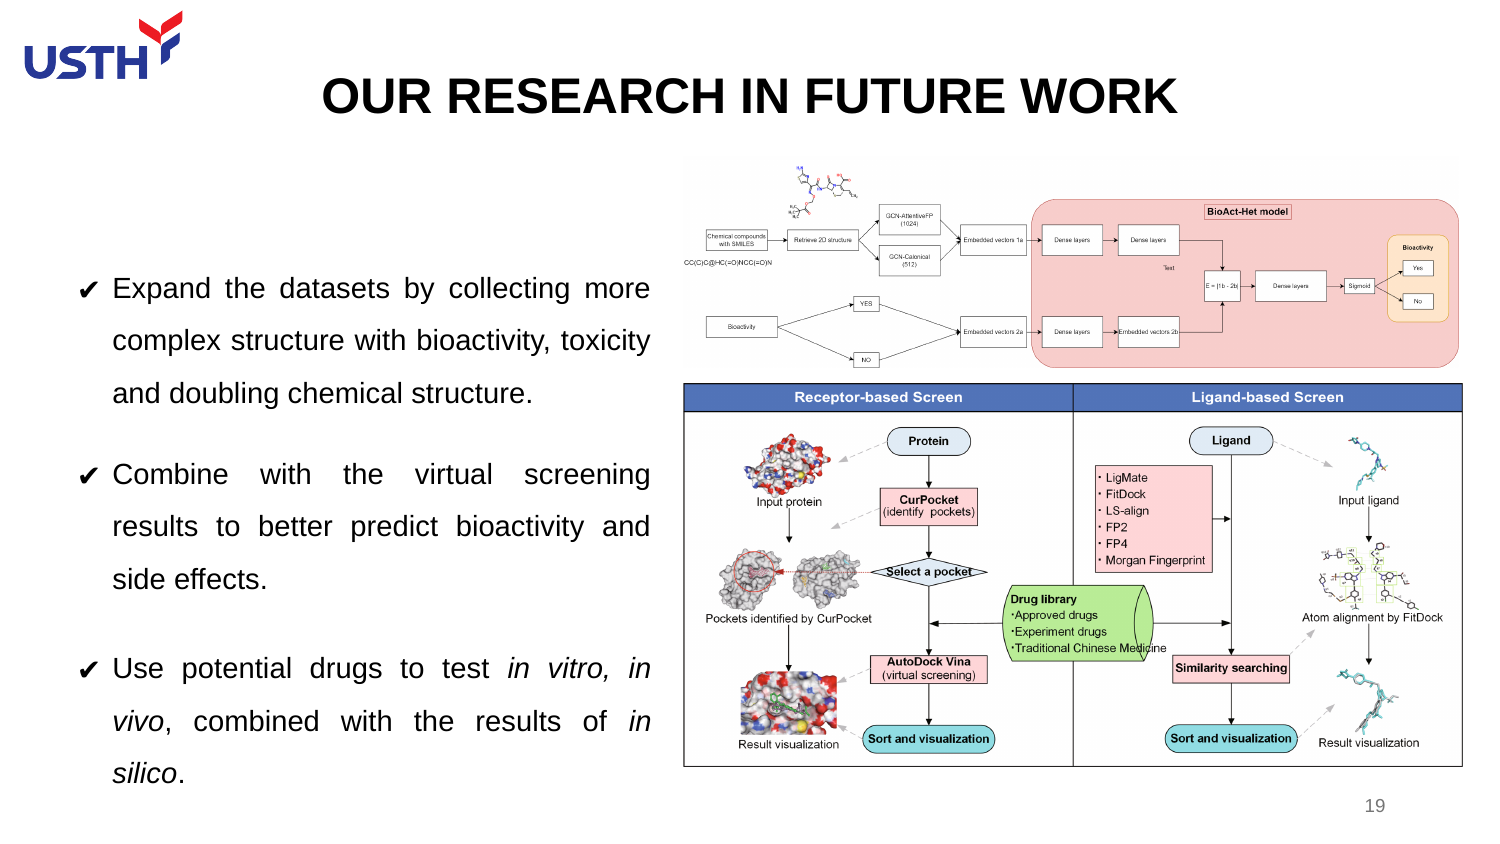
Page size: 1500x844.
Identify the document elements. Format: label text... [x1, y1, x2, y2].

text_box Expand the datasets by collecting more complex structure with bioactivity, toxicity and doubling chemical structure. [65, 246, 663, 397]
text_box Combine with the virtual screening results to better predict bioactivity and side effects. [65, 397, 663, 591]
text_box Use potential drugs to test in vitro, in vivo, combined with the results of in silico. [65, 591, 663, 796]
picture [683, 383, 1463, 767]
picture [683, 156, 1459, 368]
slide_number 19 [1059, 782, 1397, 827]
picture [24, 10, 183, 79]
title OUR RESEARCH IN FUTURE WORK [0, 44, 1500, 150]
